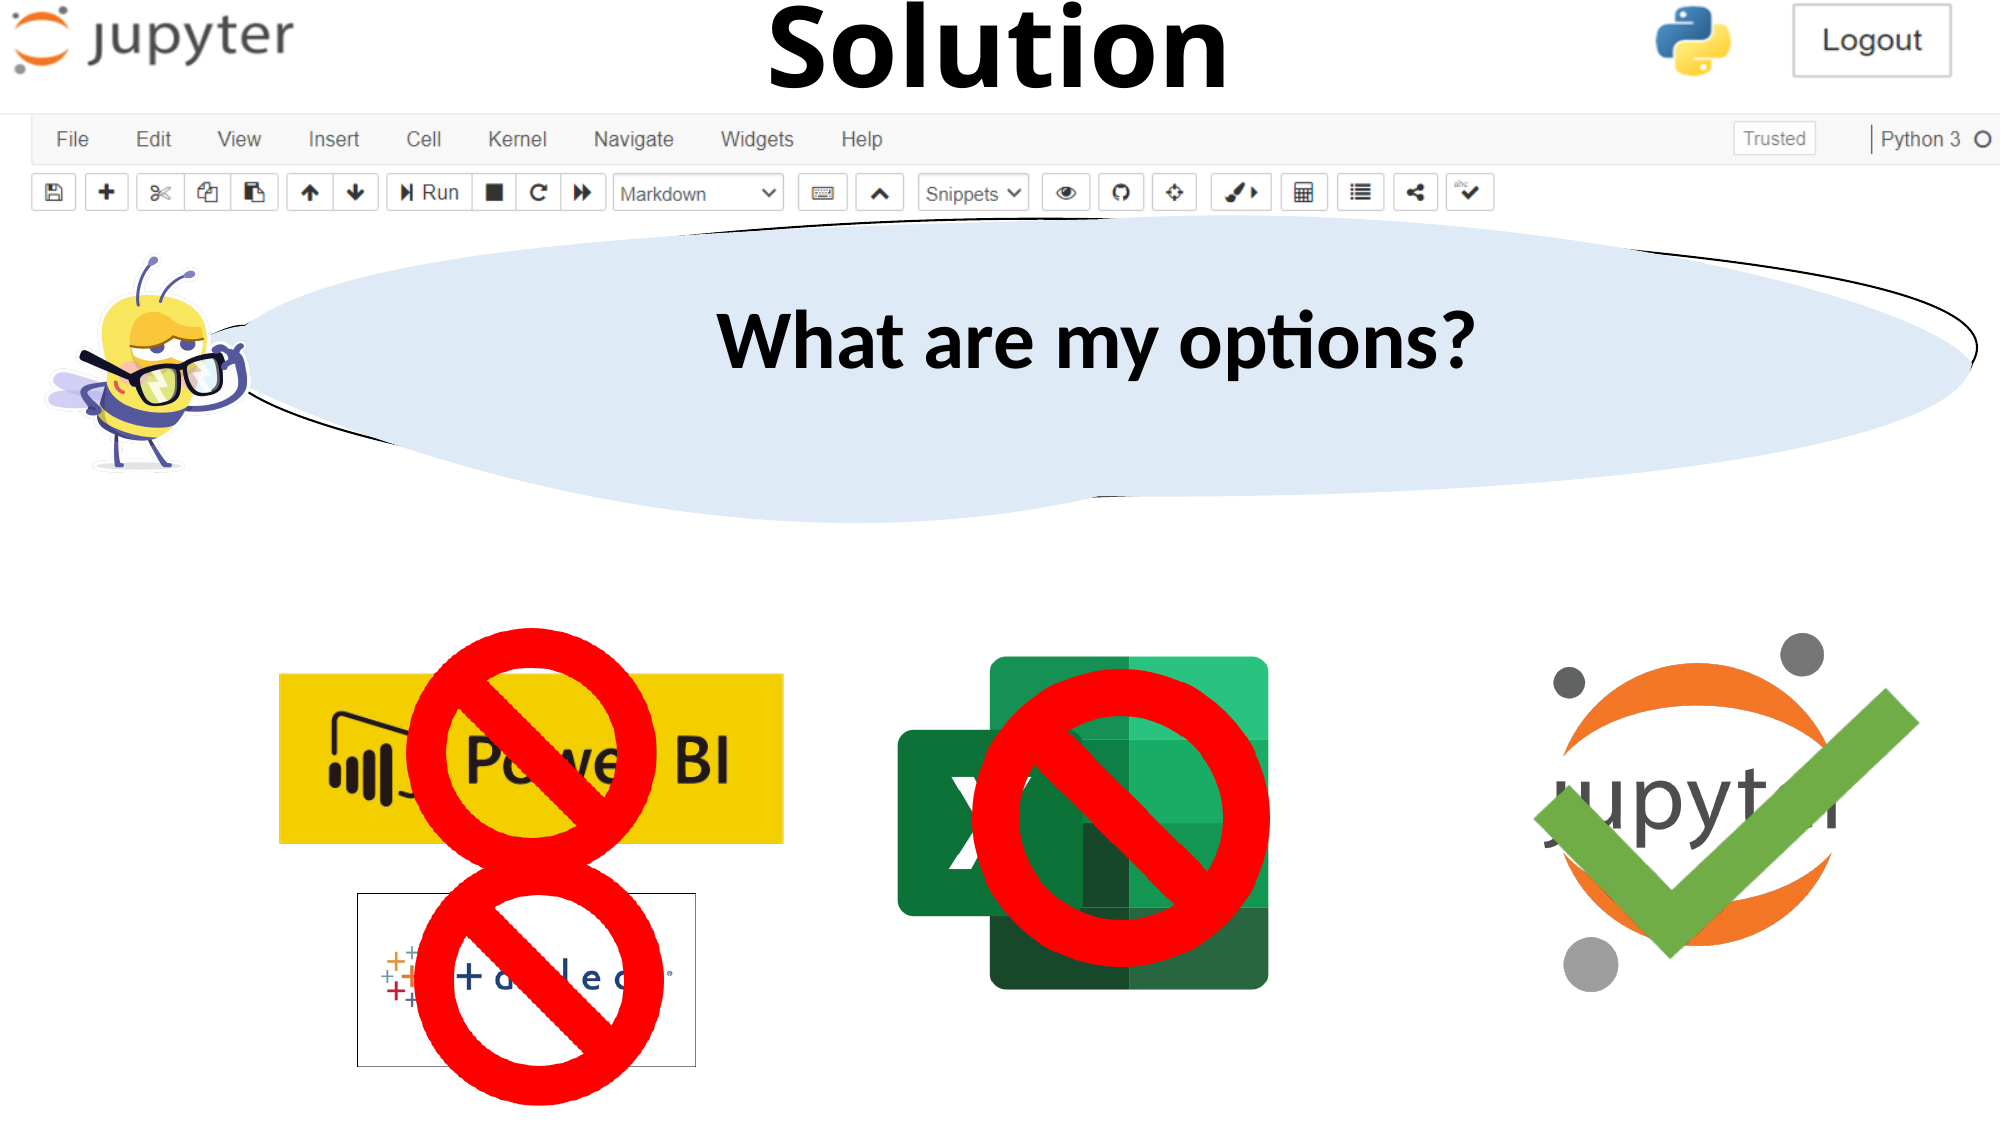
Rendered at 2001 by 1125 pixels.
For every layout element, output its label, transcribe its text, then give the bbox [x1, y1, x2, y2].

picture [21, 253, 274, 473]
text_box What are my options? [274, 220, 1979, 524]
picture [0, 0, 2000, 220]
picture [1526, 622, 1927, 1023]
picture [273, 595, 789, 1125]
picture [860, 600, 1309, 1045]
